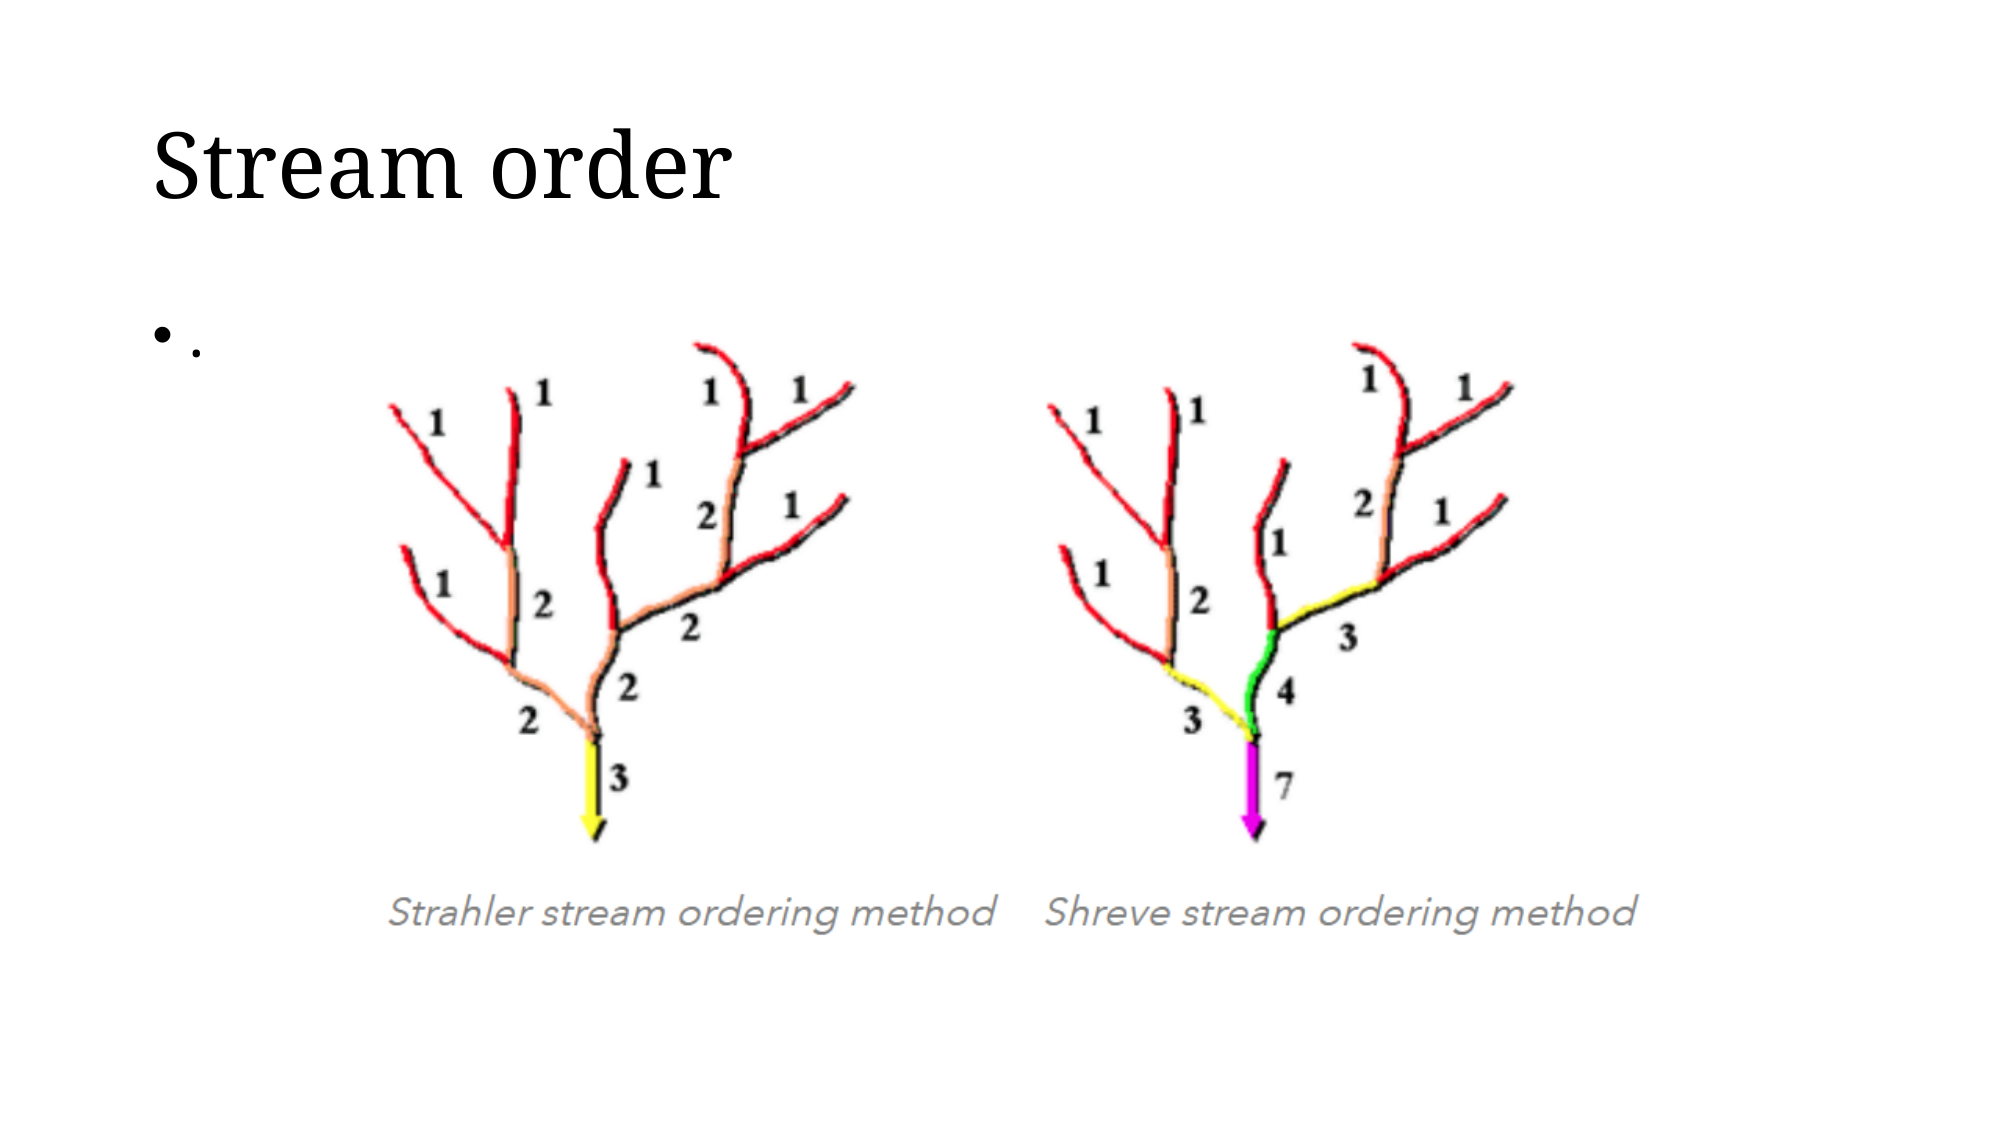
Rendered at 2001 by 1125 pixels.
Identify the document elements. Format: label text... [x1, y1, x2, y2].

title Stream order [137, 59, 1863, 278]
picture [332, 277, 1668, 972]
list . [137, 299, 1863, 1014]
